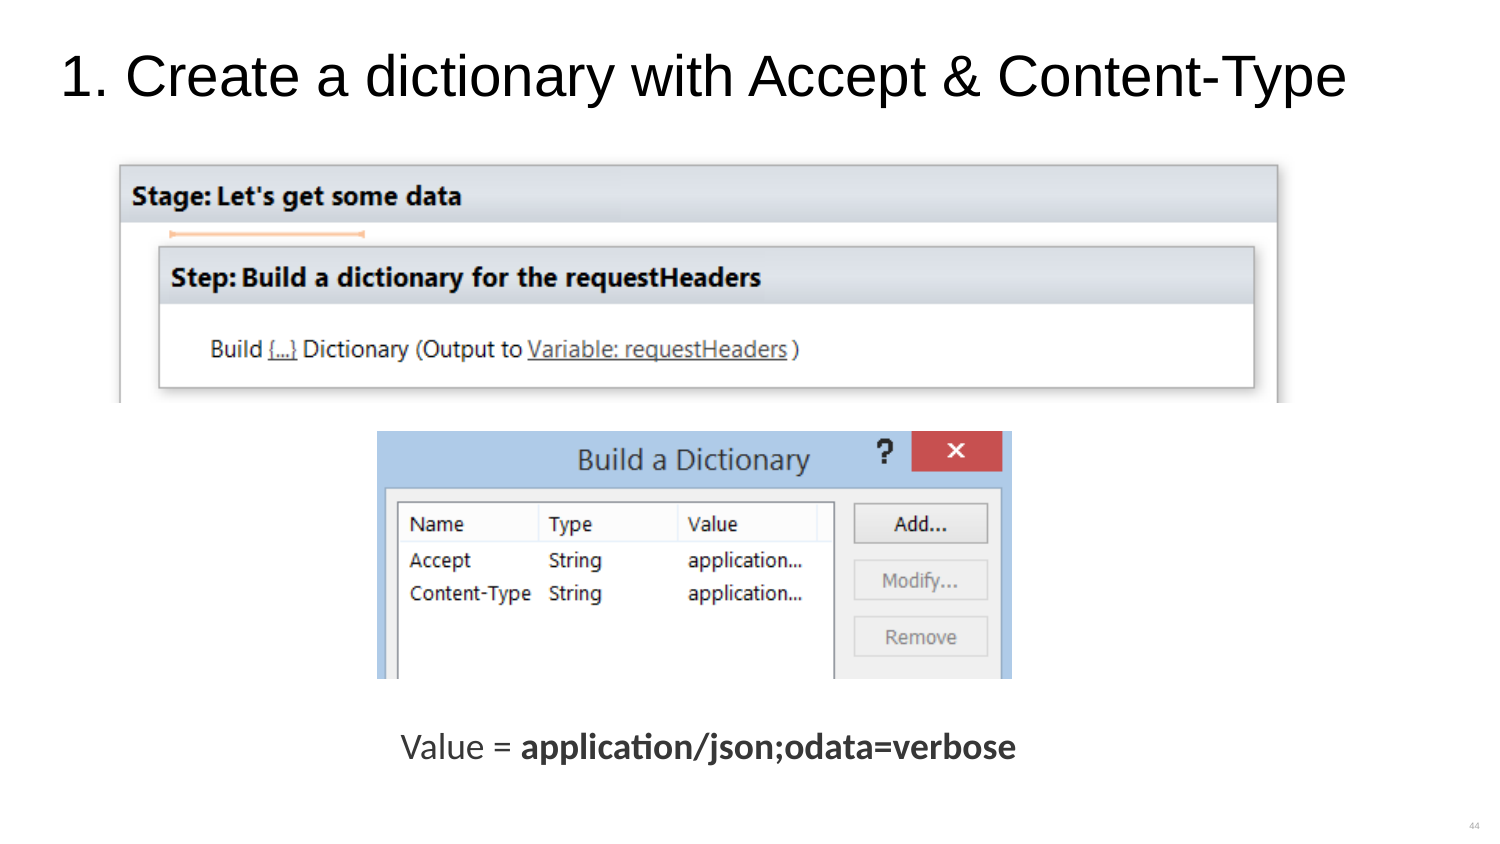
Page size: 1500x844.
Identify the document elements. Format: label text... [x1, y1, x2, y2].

picture [377, 431, 1012, 680]
title 1. Create a dictionary with Accept & Content-Type [38, 34, 1463, 118]
slide_number 44 [1144, 813, 1495, 839]
picture [107, 146, 1299, 404]
text_box Value = application/json;odata=verbose [385, 714, 1032, 775]
